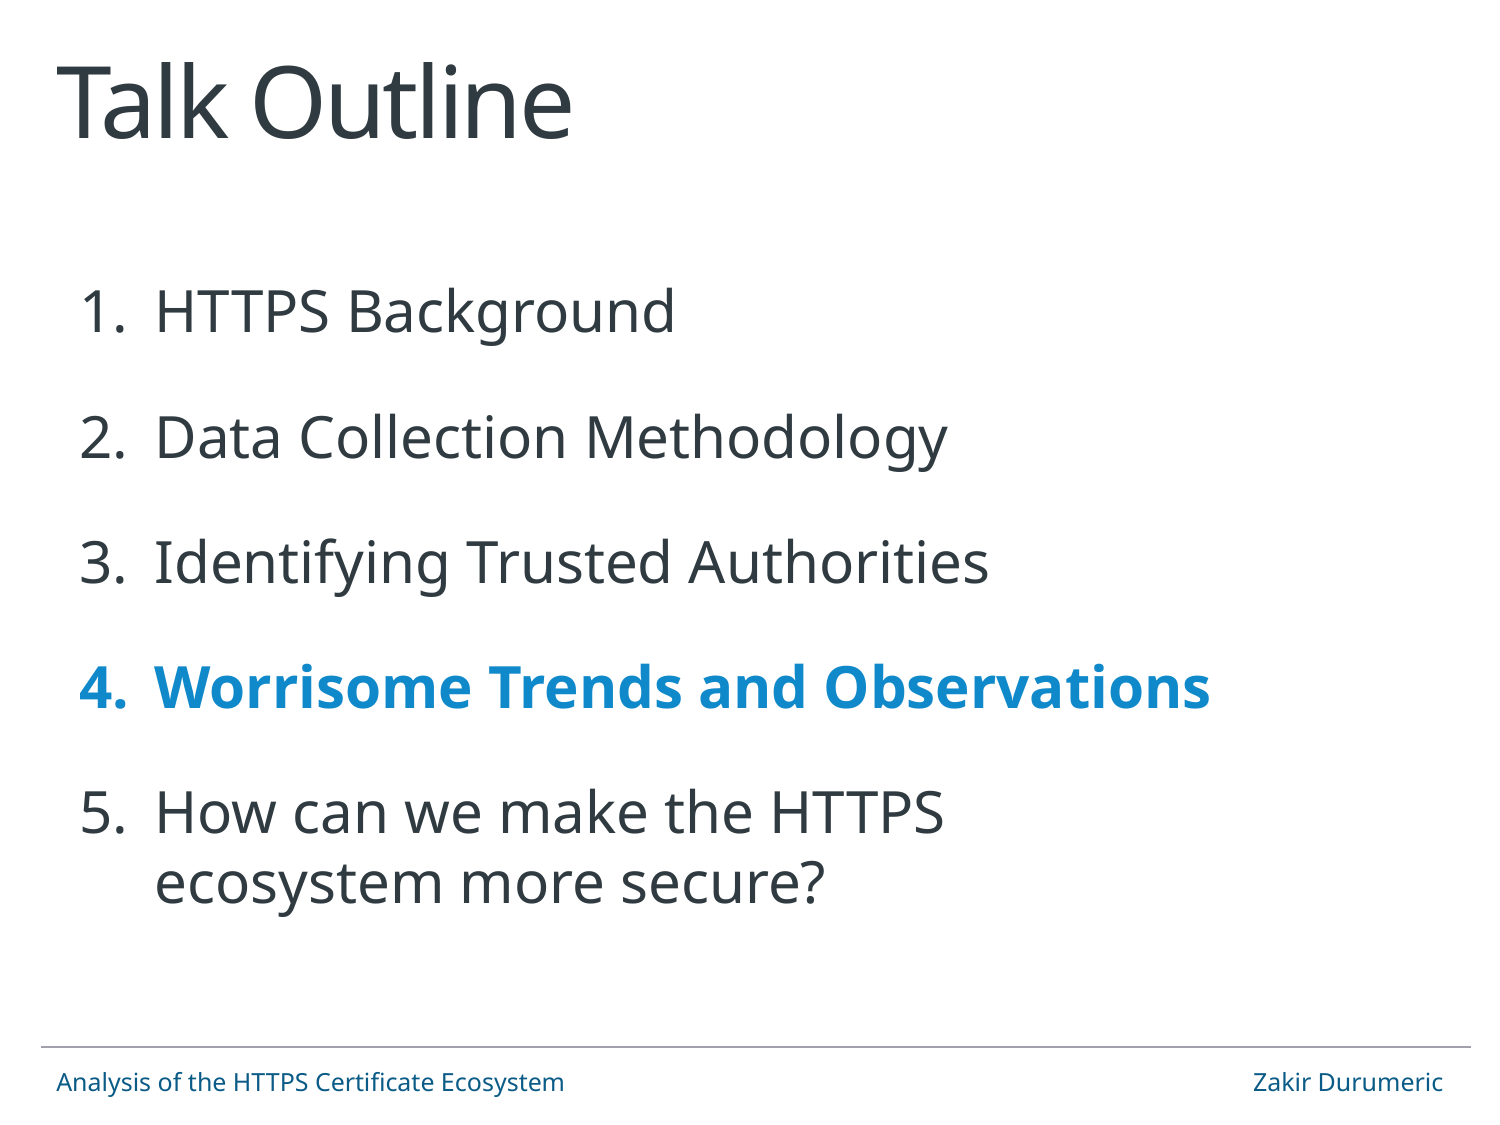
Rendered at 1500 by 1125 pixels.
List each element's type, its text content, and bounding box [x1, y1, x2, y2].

title Talk Outline [41, 30, 1365, 149]
text_box HTTPS Background Data Collection Methodology Identifying Trusted Authorities Worrisome Trends and Observations How can we make the HTTPS ecosystem more secure? [64, 267, 1447, 1035]
